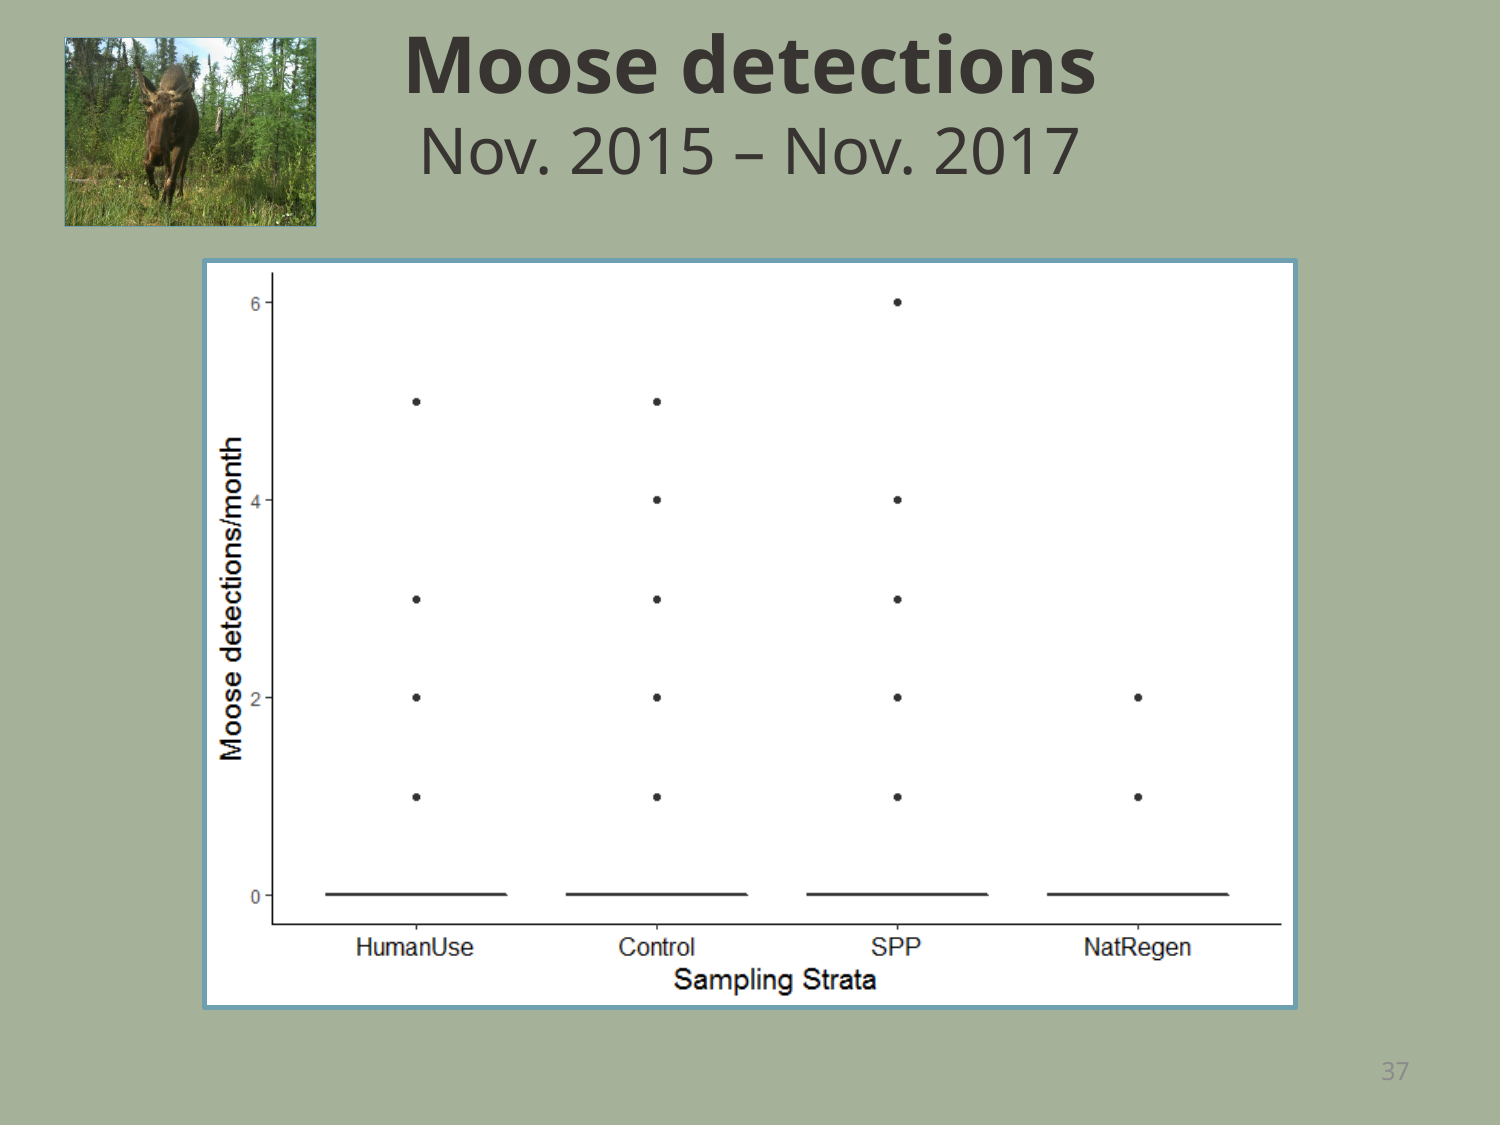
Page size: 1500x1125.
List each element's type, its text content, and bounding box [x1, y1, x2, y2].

title Moose detections Nov. 2015 – Nov. 2017 [75, 7, 1425, 195]
picture [64, 36, 318, 227]
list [206, 262, 1294, 1006]
slide_number 37 [1074, 1042, 1425, 1103]
